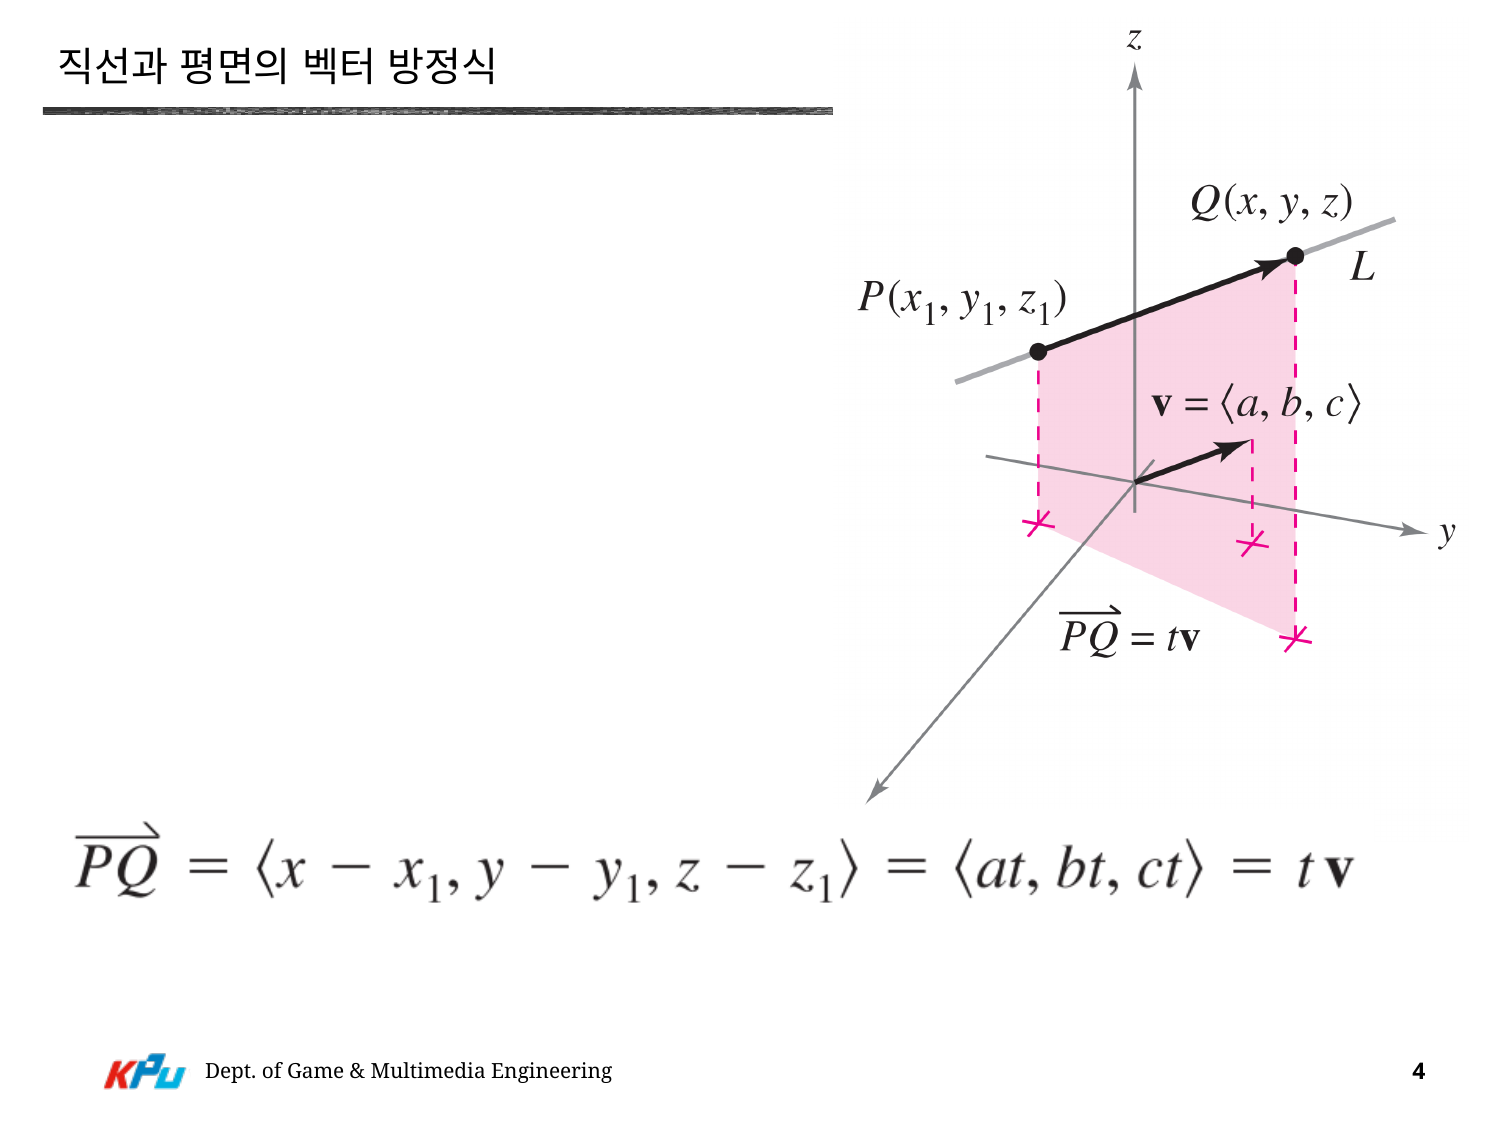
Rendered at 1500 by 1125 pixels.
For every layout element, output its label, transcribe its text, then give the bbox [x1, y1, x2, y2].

footer Dept. of Game & Multimedia Engineering [190, 1042, 879, 1103]
slide_number 4 [1379, 1042, 1459, 1103]
picture [48, 17, 1469, 917]
title 직선과 평면의 벡터 방정식 [42, 39, 833, 98]
picture [92, 1030, 191, 1120]
